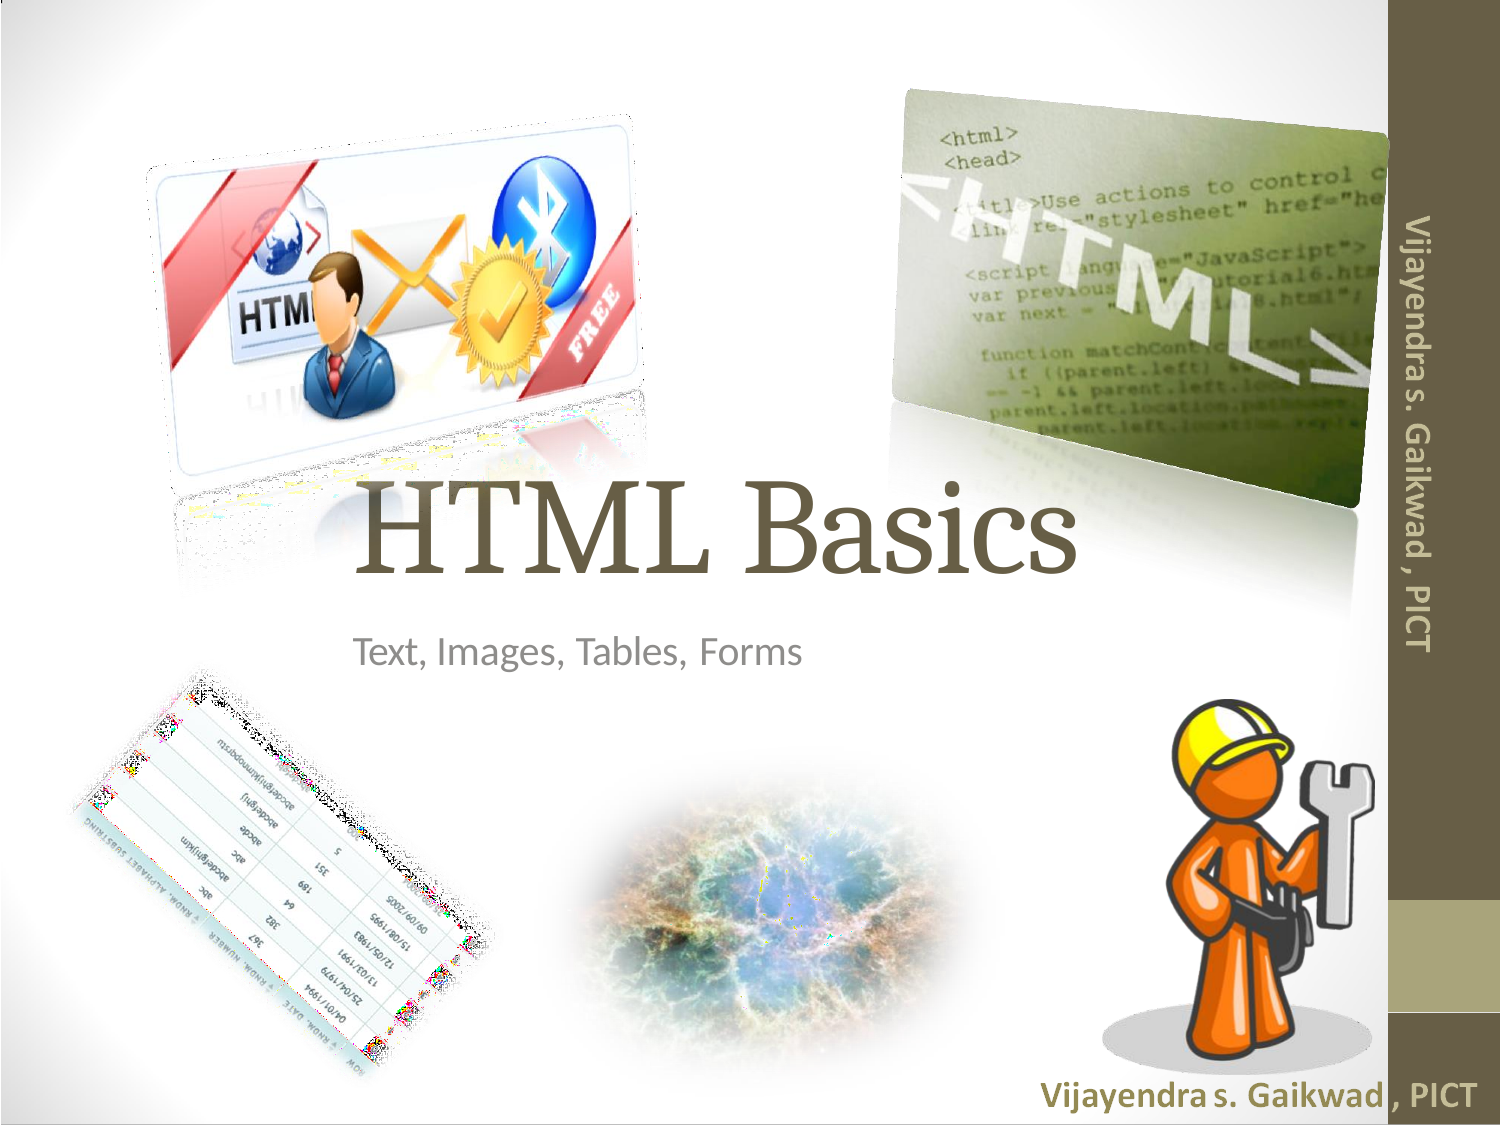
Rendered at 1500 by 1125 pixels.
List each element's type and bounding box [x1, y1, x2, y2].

picture [0, 0, 1500, 1125]
text_box [50, 84, 1394, 1101]
